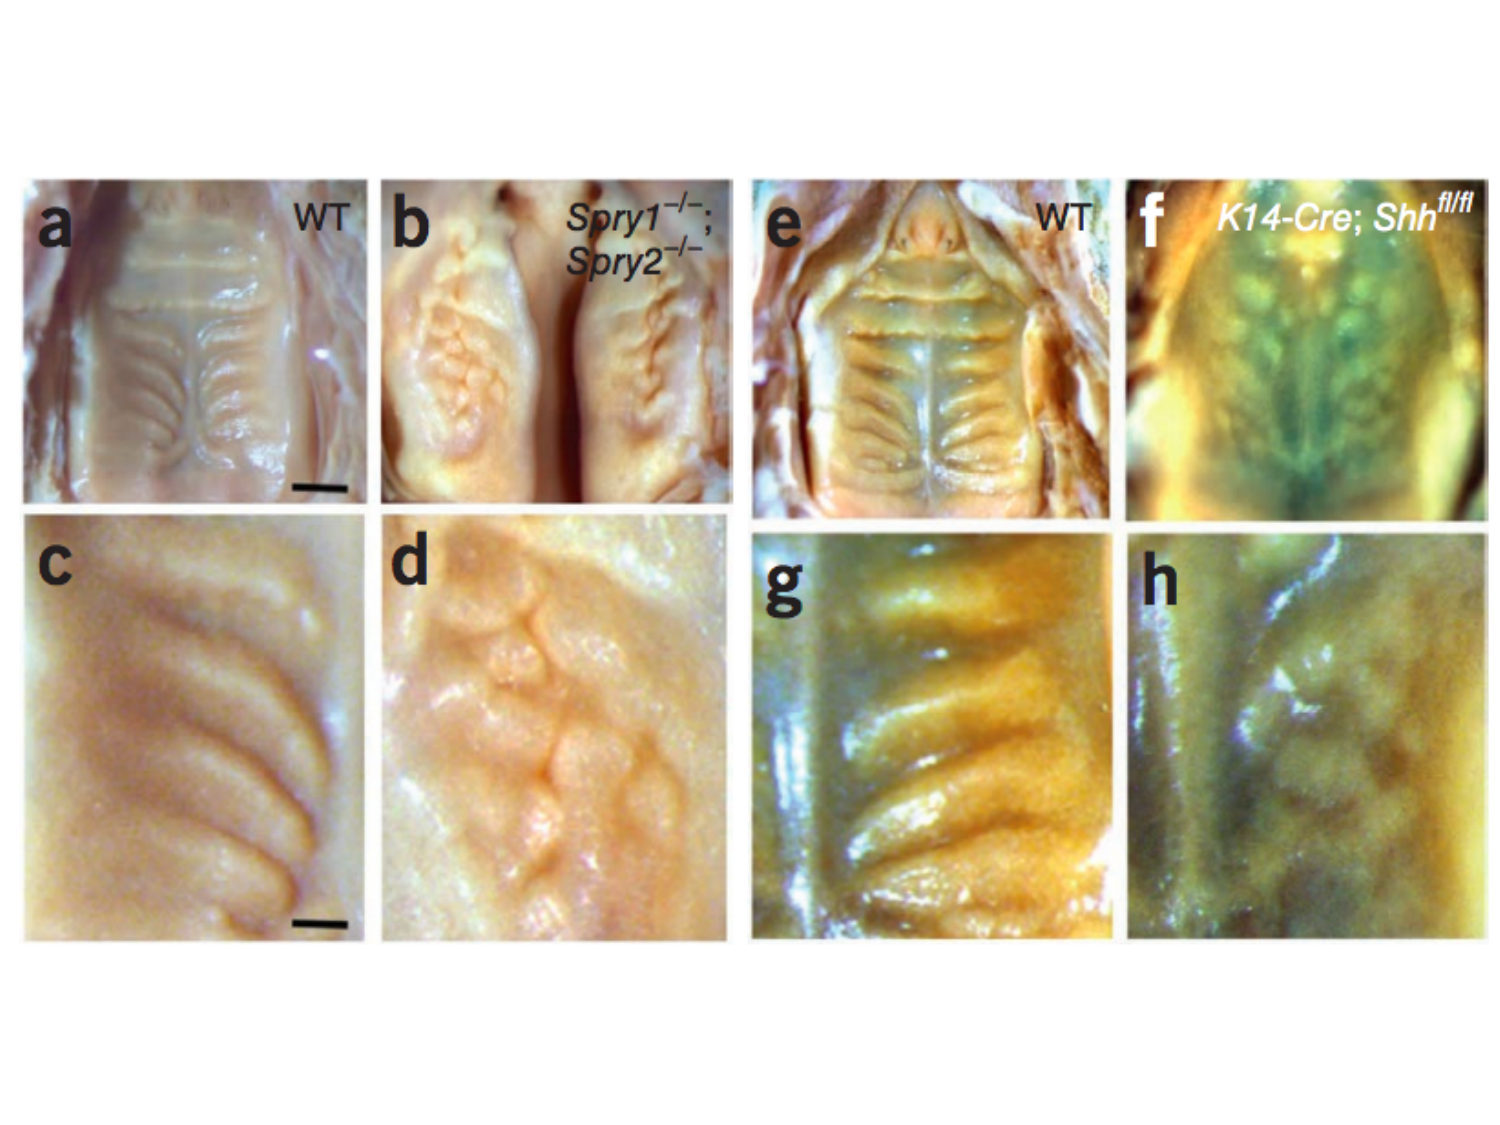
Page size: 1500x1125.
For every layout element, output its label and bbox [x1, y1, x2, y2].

picture [0, 155, 1500, 965]
